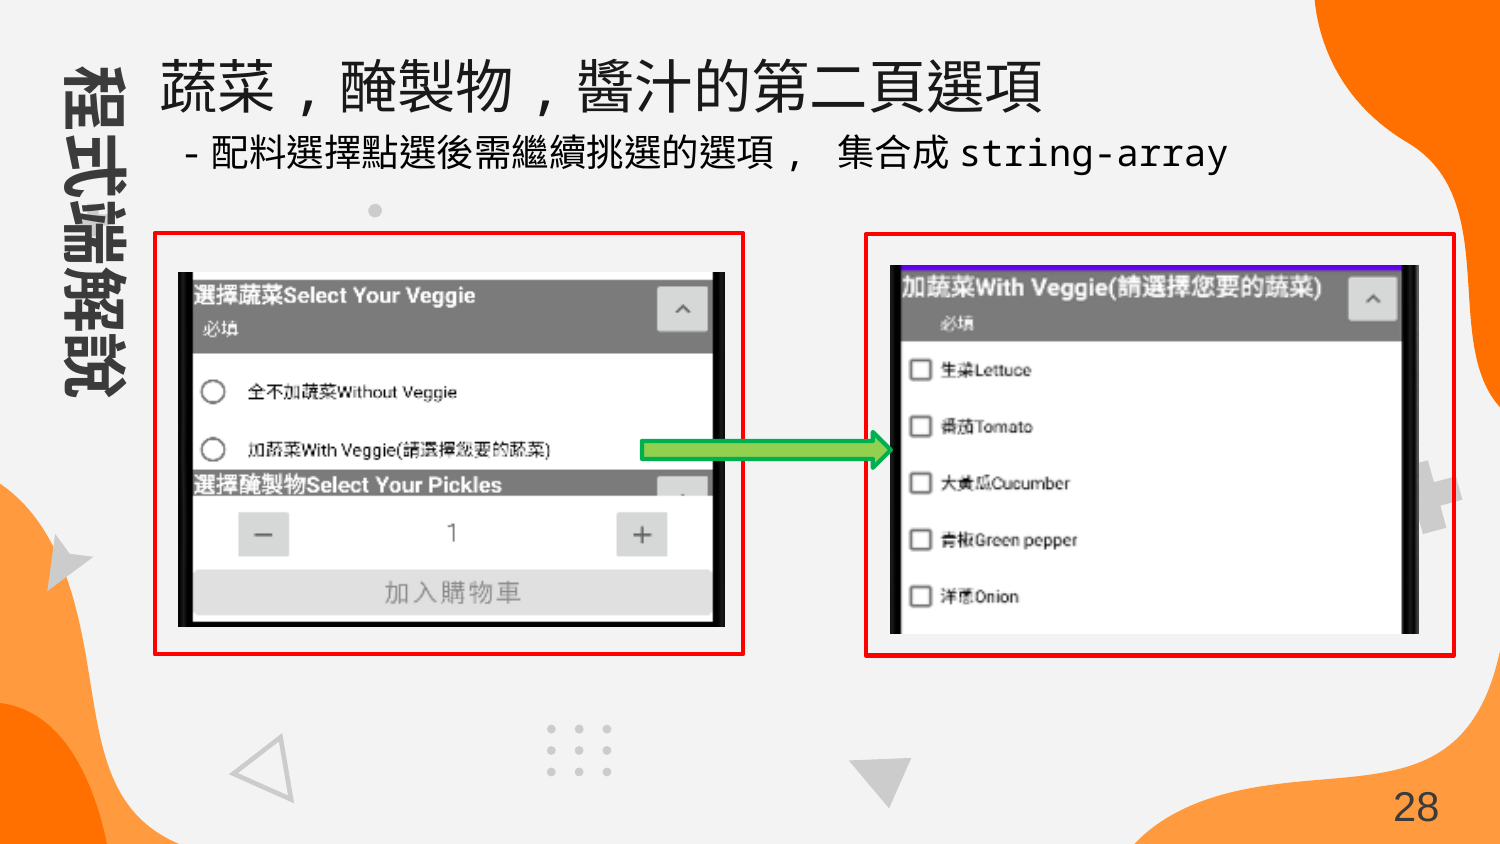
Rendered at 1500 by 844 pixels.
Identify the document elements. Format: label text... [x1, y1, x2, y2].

slide_number 27 [1104, 782, 1455, 828]
text_box -配料選擇點選後需繼續挑選的選項, 集合成string-array [165, 121, 1247, 160]
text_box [154, 232, 1455, 656]
text_box 程式端解說 [39, 50, 155, 480]
title 蔬菜,醃製物,醬汁的第二頁選項 [144, 21, 1216, 150]
